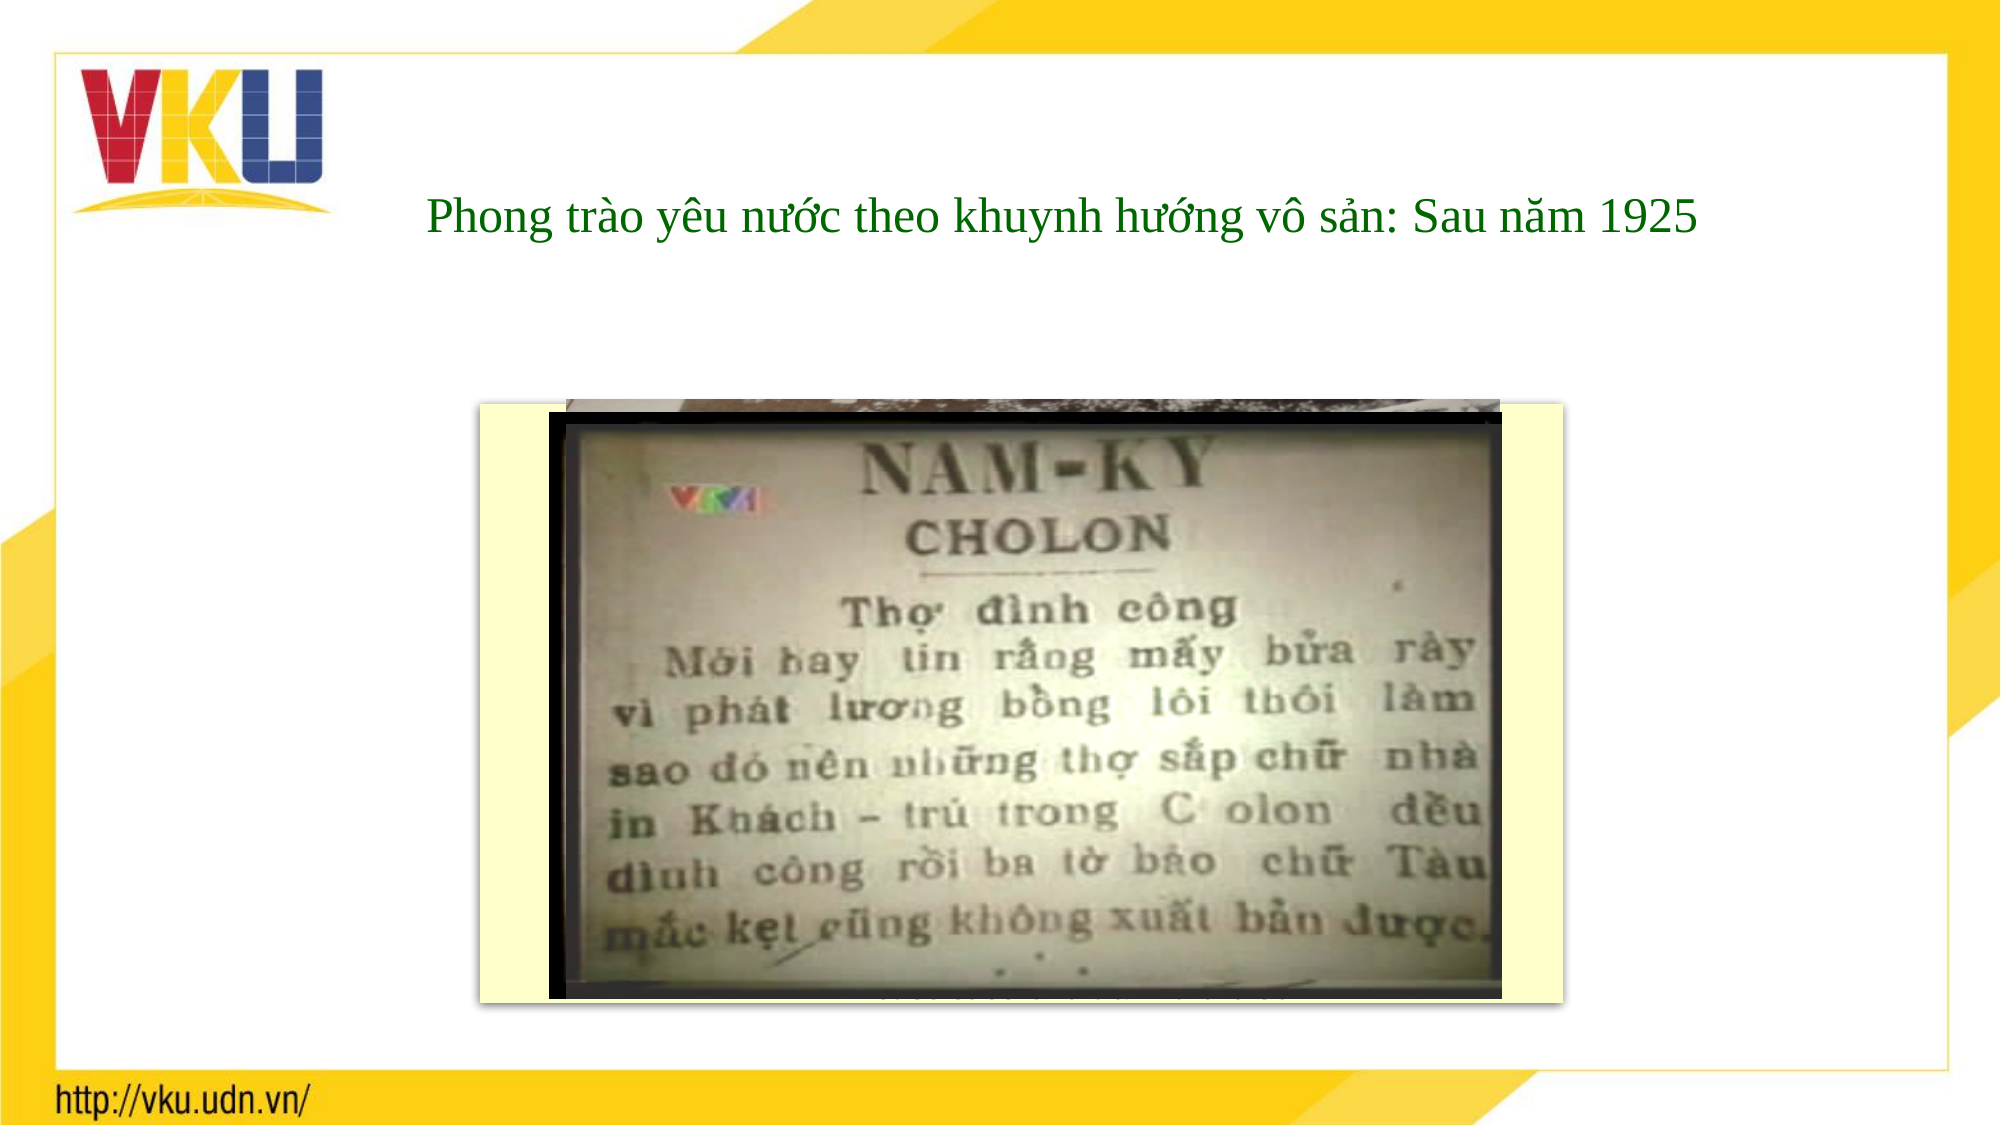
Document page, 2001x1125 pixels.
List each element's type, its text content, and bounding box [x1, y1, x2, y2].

text_box Phong trào yêu nước theo khuynh hướng vô sản: Sau năm 1925 [49, 149, 2000, 300]
text_box [1504, 404, 1564, 1003]
text_box [479, 404, 561, 1003]
text_box Mét sè cuéc ®Êu tranh tiªu biÓu [616, 962, 1531, 1025]
picture [0, 0, 2001, 1125]
